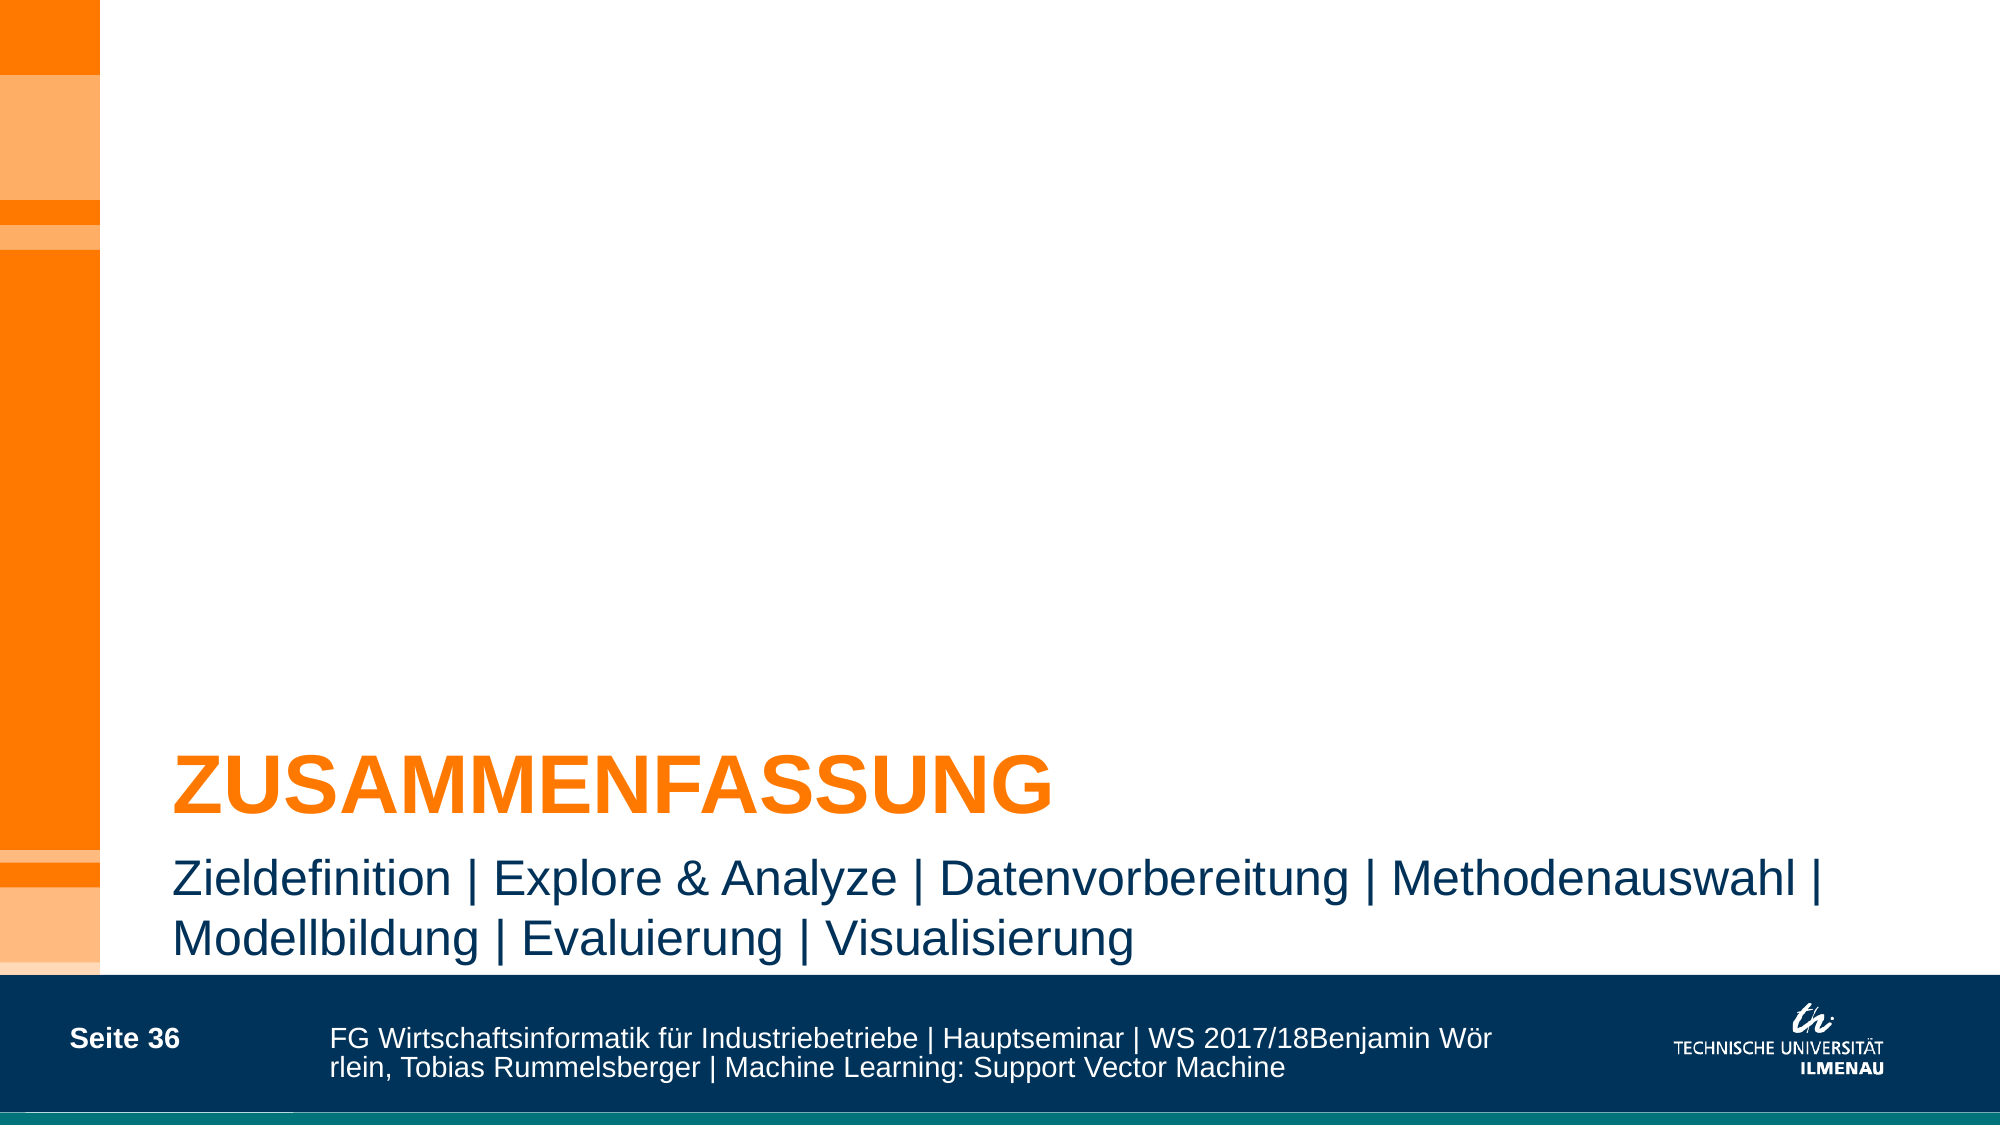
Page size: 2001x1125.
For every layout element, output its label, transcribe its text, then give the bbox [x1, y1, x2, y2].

slide_number Seite 36 [54, 1011, 473, 1125]
picture [1673, 1003, 1884, 1075]
title Zusammenfassung [158, 722, 1859, 838]
footer FG Wirtschaftsinformatik für Industriebetriebe | Hauptseminar | WS 2017/18 Benjamin Wörrlein, Tobias Rummelsberger | Machine Learning: Support Vector Machine [473, 1011, 1511, 1125]
text_box Zieldefinition | Explore & Analyze | Datenvorbereitung | Methodenauswahl | Modellbildung | Evaluierung | Visualisierung [158, 838, 1922, 974]
